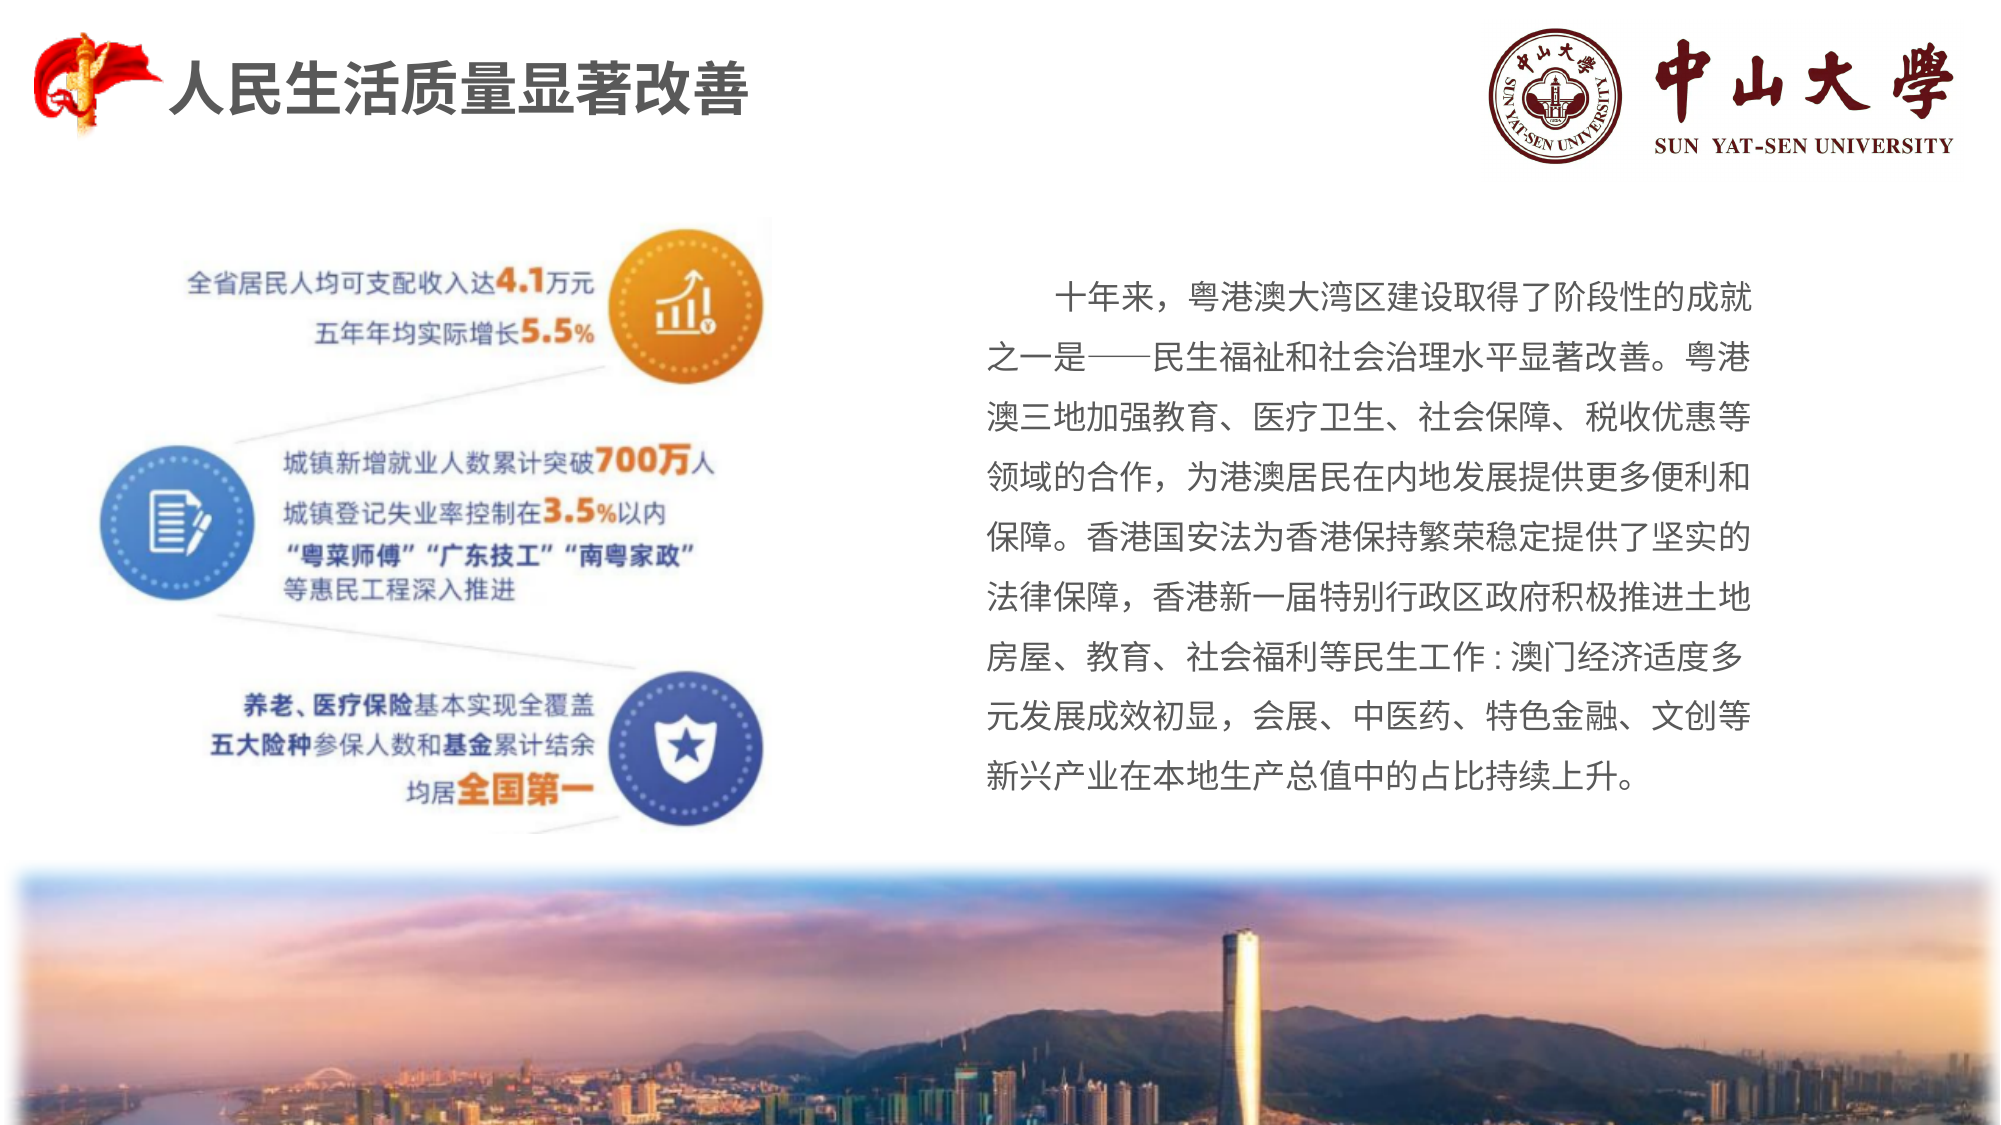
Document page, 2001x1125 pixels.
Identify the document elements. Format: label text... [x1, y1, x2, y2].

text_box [34, 32, 863, 144]
text_box 十年来，粤港澳大湾区建设取得了阶段性的成就之一是——民生福祉和社会治理水平显著改善。粤港澳三地加强教育、医疗卫生、社会保障、税收优惠等领域的合作，为港澳居民在内地发展提供更多便利和保障。香港国安法为香港保持繁荣稳定提供了坚实的法律保障，香港新一届特别行政区政府积极推进土地房屋、教育、社会福利等民生工作:澳门经济适度多元发展成效初显，会展、中医药、特色金融、文创等新兴产业在本地生产总值中的占比持续上升。 [971, 249, 1771, 803]
picture [4, 860, 2000, 1125]
picture [43, 217, 776, 834]
